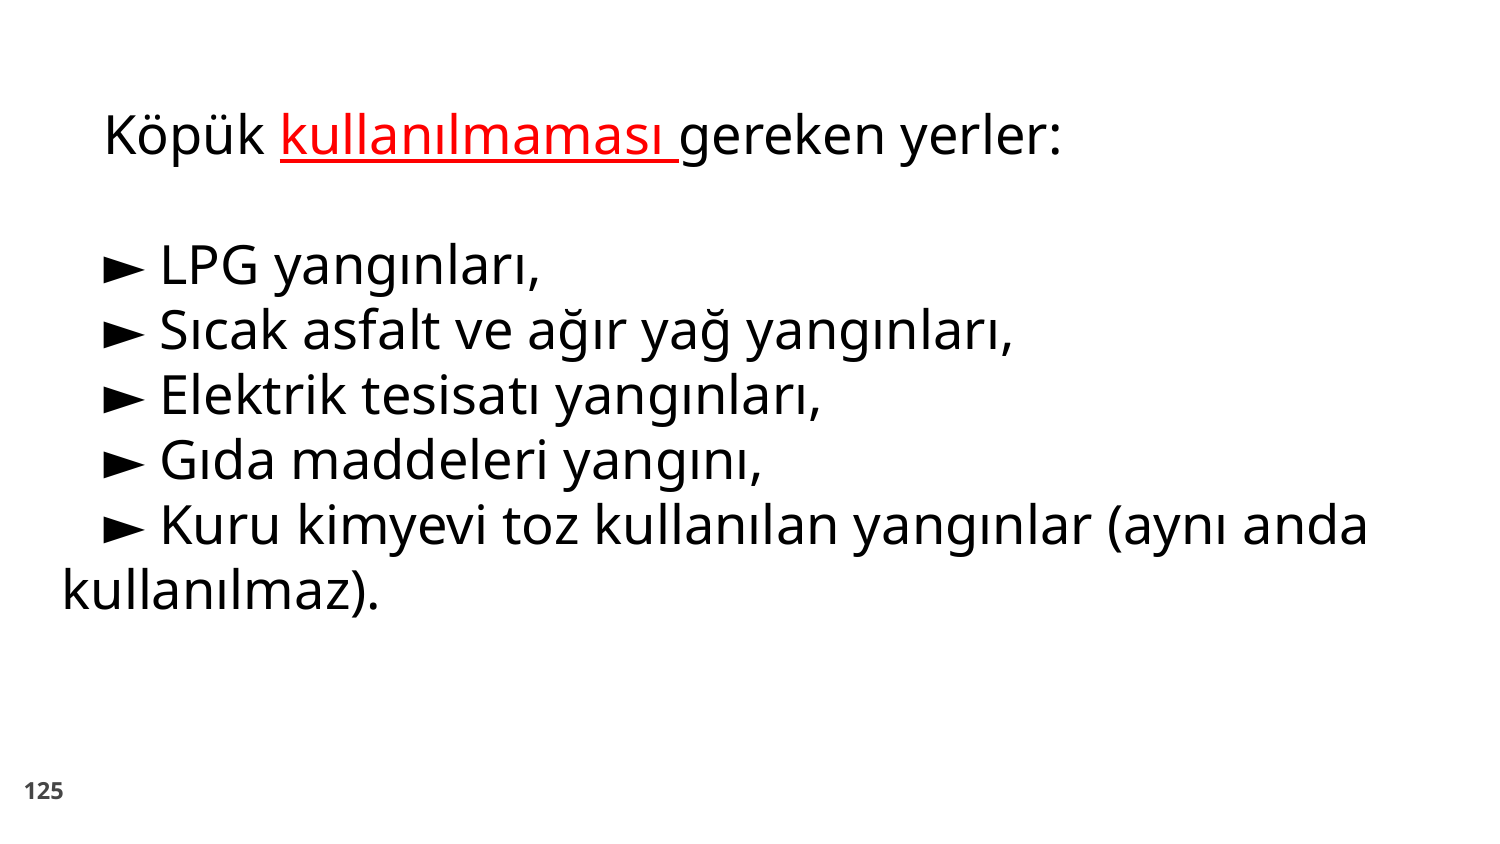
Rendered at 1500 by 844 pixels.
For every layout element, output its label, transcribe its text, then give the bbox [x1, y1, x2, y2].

slide_number 125 [0, 768, 88, 816]
text_box Köpük kullanılmaması gereken yerler: ► LPG yangınları, ► Sıcak asfalt ve ağır yağ yangınları, ► Elektrik tesisatı yangınları, ► Gıda maddeleri yangını, ► Kuru kimyevi toz kullanılan yangınlar (aynı anda kullanılmaz). [46, 93, 1477, 628]
